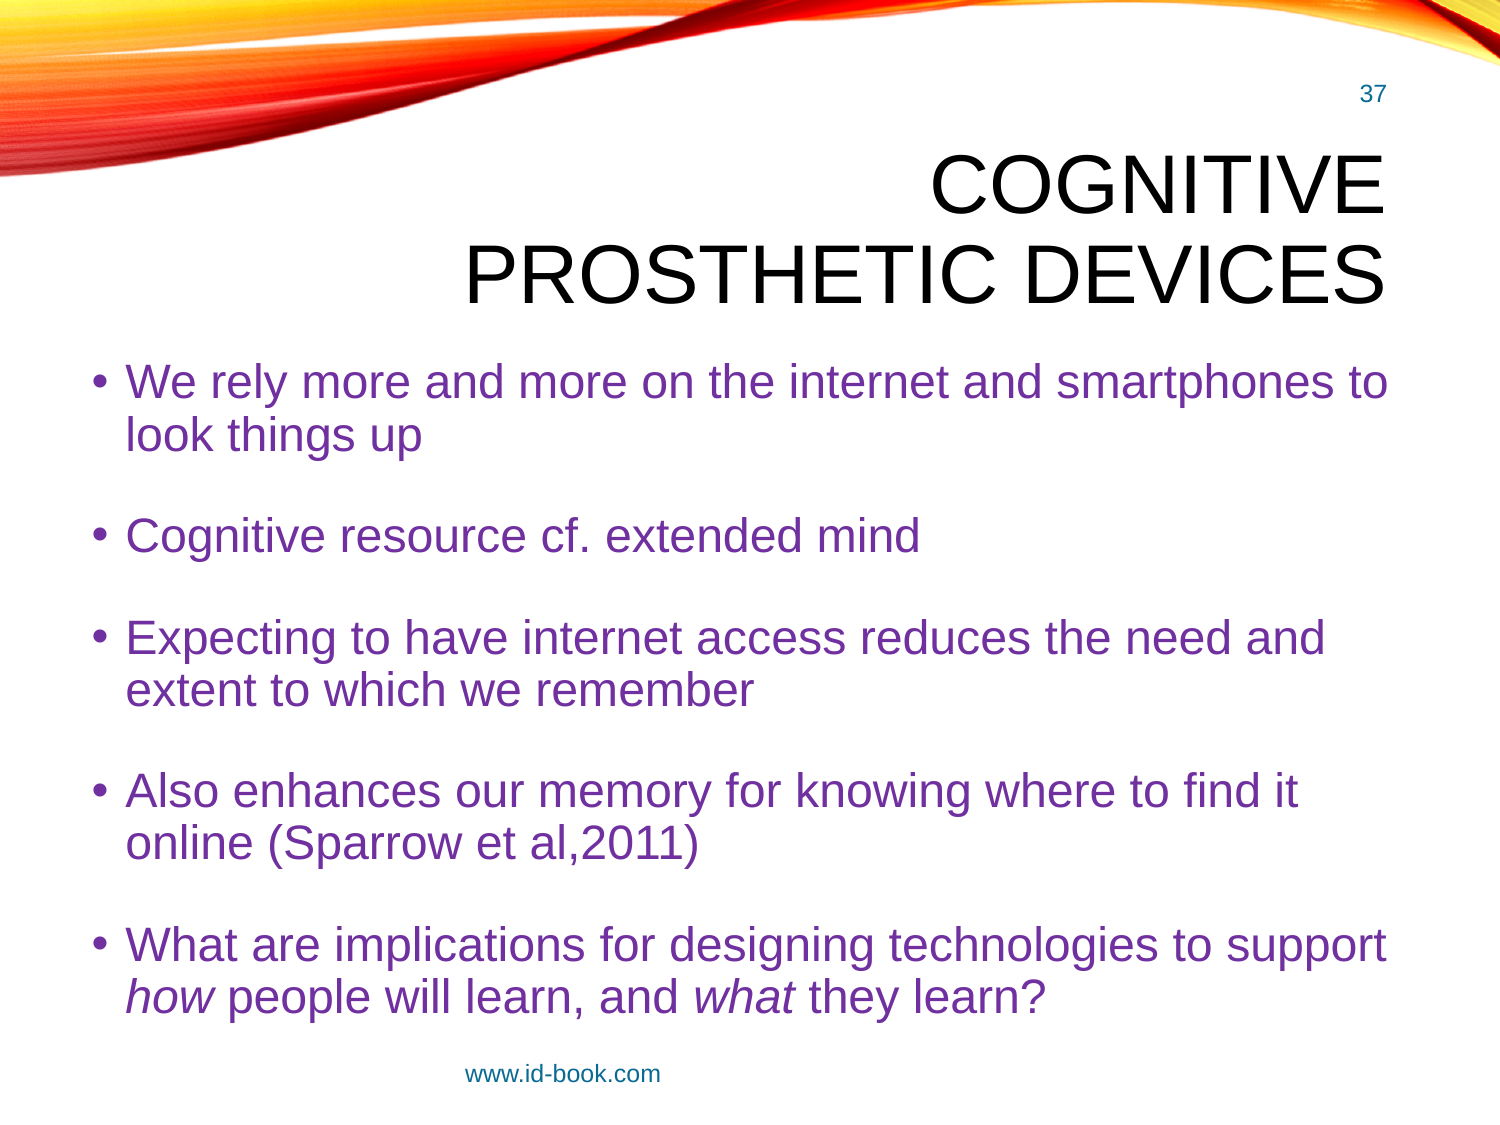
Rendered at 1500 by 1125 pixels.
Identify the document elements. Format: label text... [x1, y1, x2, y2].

footer www.id-book.com [97, 1042, 1030, 1103]
slide_number 37 [1078, 62, 1403, 123]
title Cognitive prosthetic devices [356, 125, 1403, 338]
picture [0, 0, 1500, 178]
list We rely more and more on the internet and smartphones to look things up Cognitive resource cf. extended mind Expecting to have internet access reduces the need and extent to which we remember Also enhances our memory for knowing where to find it online (Sparrow et al,2011) What are implications for designing technologies to support how people will learn, and what they learn? [76, 349, 1427, 1035]
